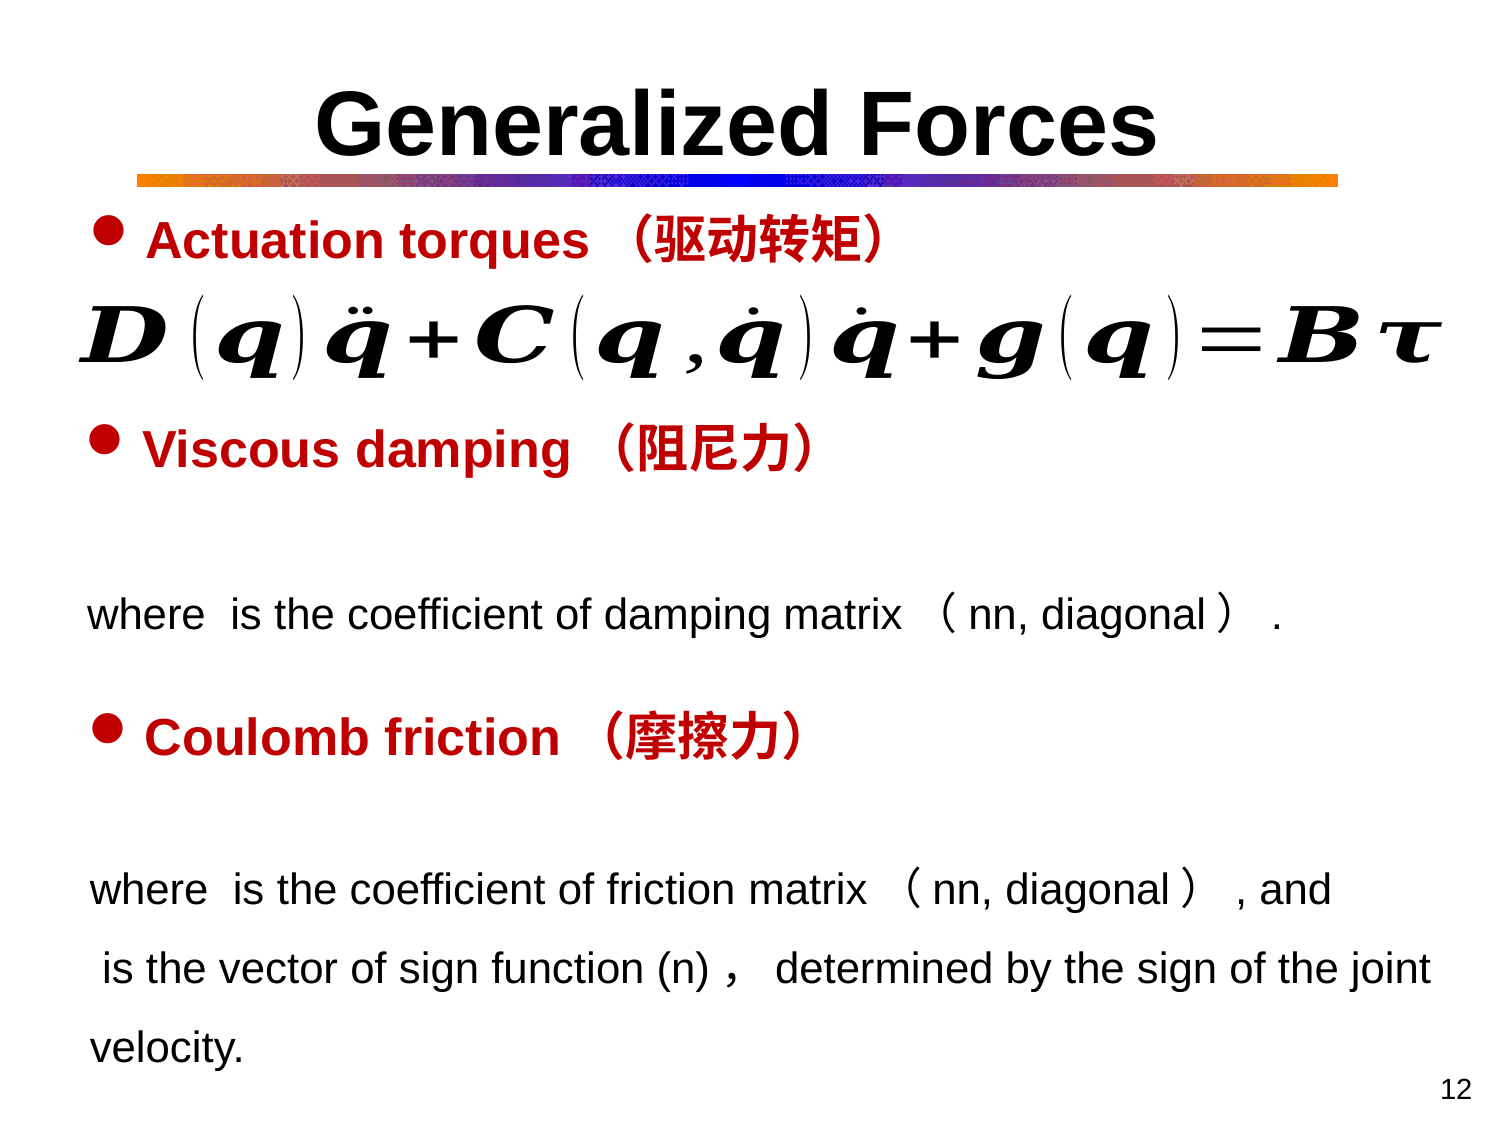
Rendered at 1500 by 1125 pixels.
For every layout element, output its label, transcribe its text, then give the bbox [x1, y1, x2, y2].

slide_number 12 [1137, 1062, 1488, 1113]
title Generalized Forces [75, 24, 1425, 213]
text_box Coulomb friction（摩擦力） [74, 696, 849, 774]
text_box Actuation torques（驱动转矩） [74, 199, 930, 277]
text_box Viscous damping（阻尼力） [70, 407, 860, 485]
